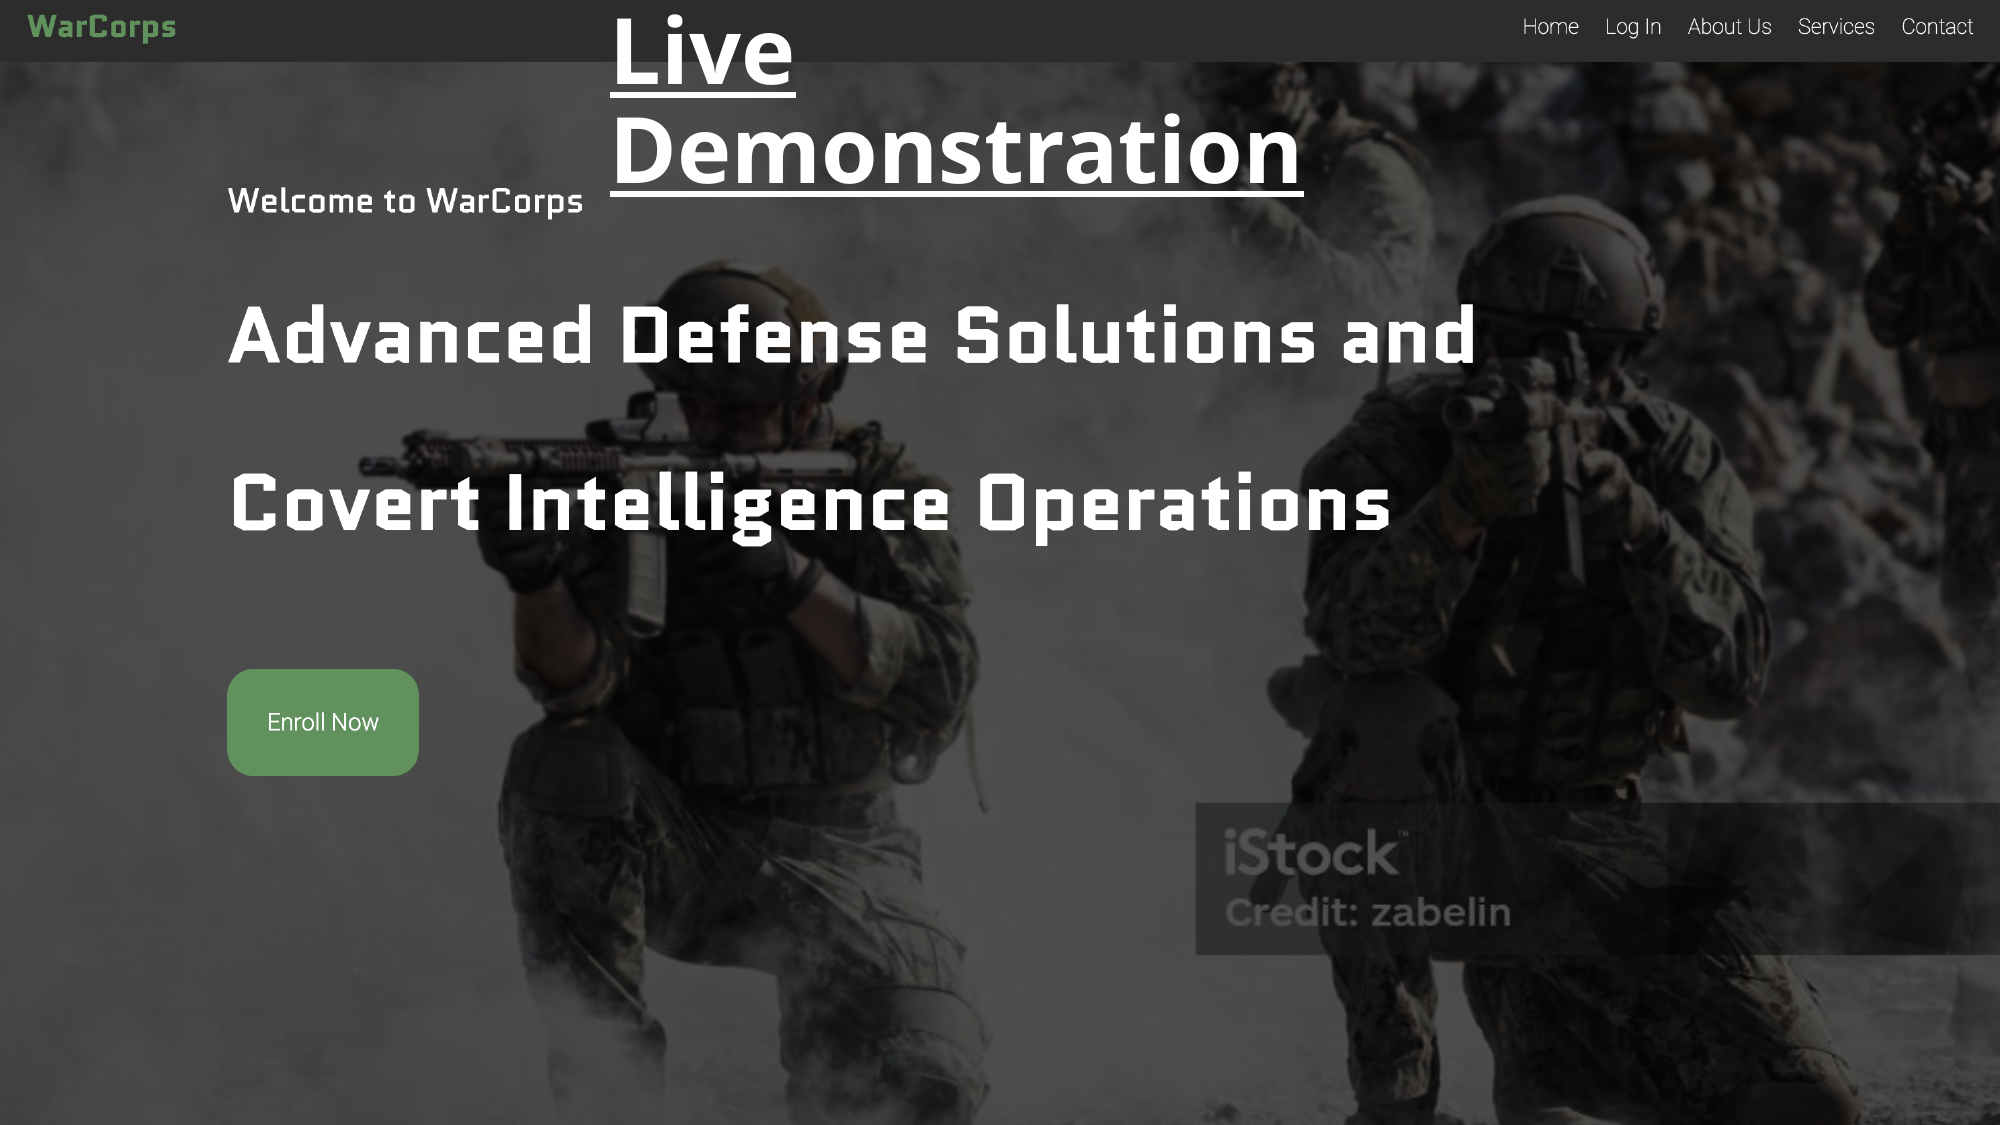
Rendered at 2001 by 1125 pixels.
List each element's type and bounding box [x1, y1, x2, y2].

list [0, 0, 2000, 1125]
